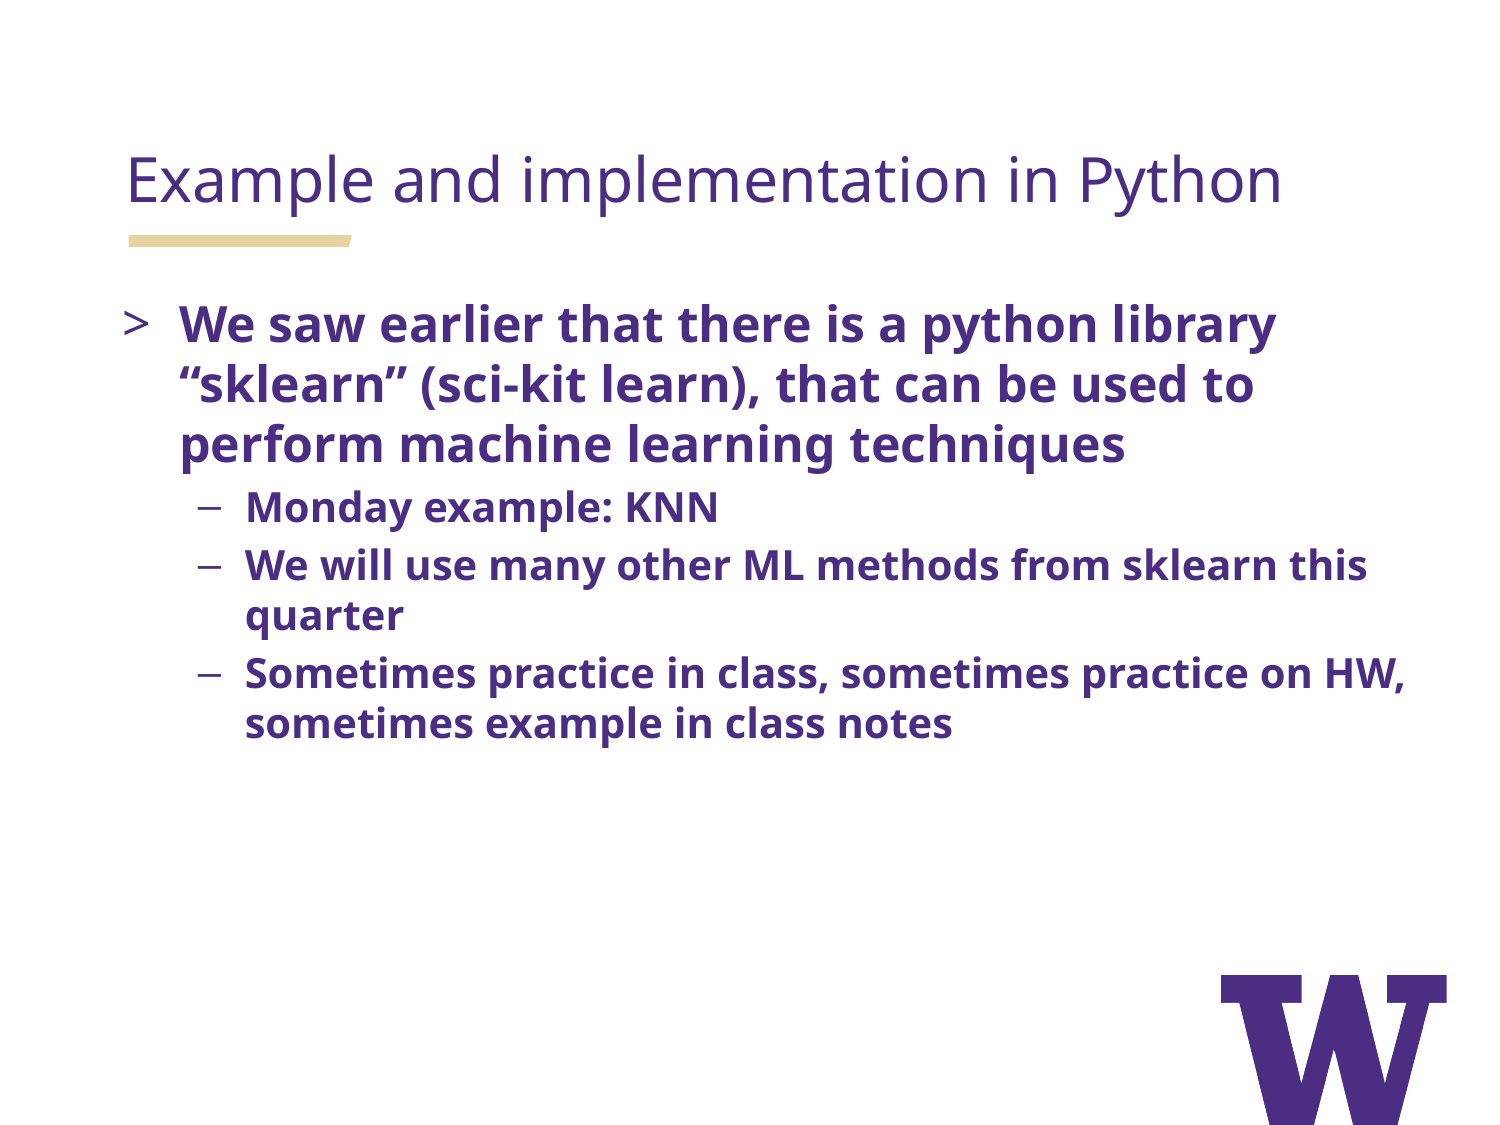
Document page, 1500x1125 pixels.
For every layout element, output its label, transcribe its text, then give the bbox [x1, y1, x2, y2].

list Example and implementation in Python [110, 60, 1453, 224]
list We saw earlier that there is a python library “sklearn” (sci-kit learn), that can be used to perform machine learning techniques Monday example: KNN We will use many other ML methods from sklearn this quarter Sometimes practice in class, sometimes practice on HW, sometimes example in class notes [108, 284, 1453, 944]
picture [128, 235, 352, 247]
picture [1221, 975, 1447, 1125]
